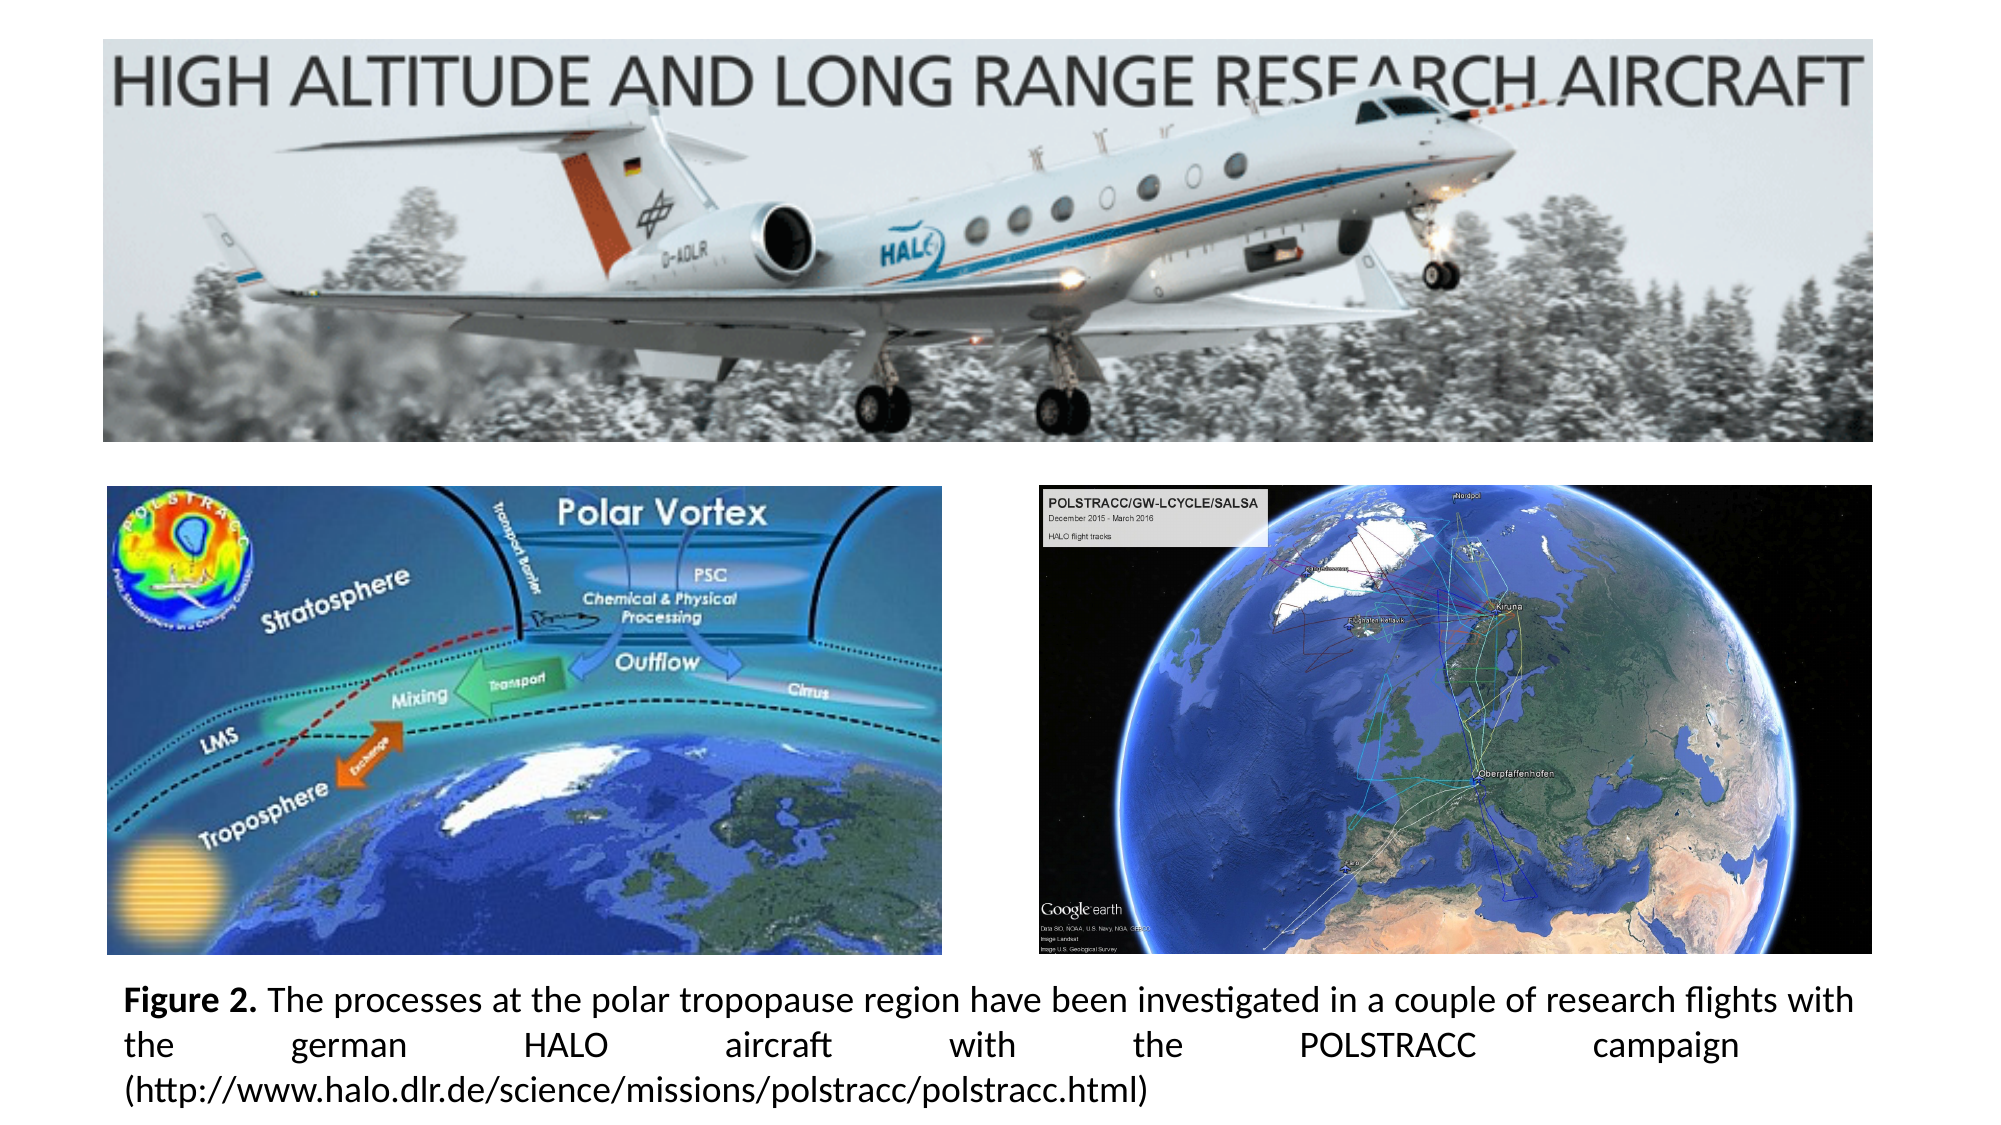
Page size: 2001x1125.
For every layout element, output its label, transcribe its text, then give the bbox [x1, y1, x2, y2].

text_box Figure 2. The processes at the polar tropopause region have been investigated in a couple of research flights with the german HALO aircraft with the POLSTRACC campaign (http://www.halo.dlr.de/science/missions/polstracc/polstracc.html) [109, 967, 1872, 1118]
picture [1039, 485, 1872, 954]
picture [103, 39, 1873, 442]
picture [107, 486, 942, 955]
